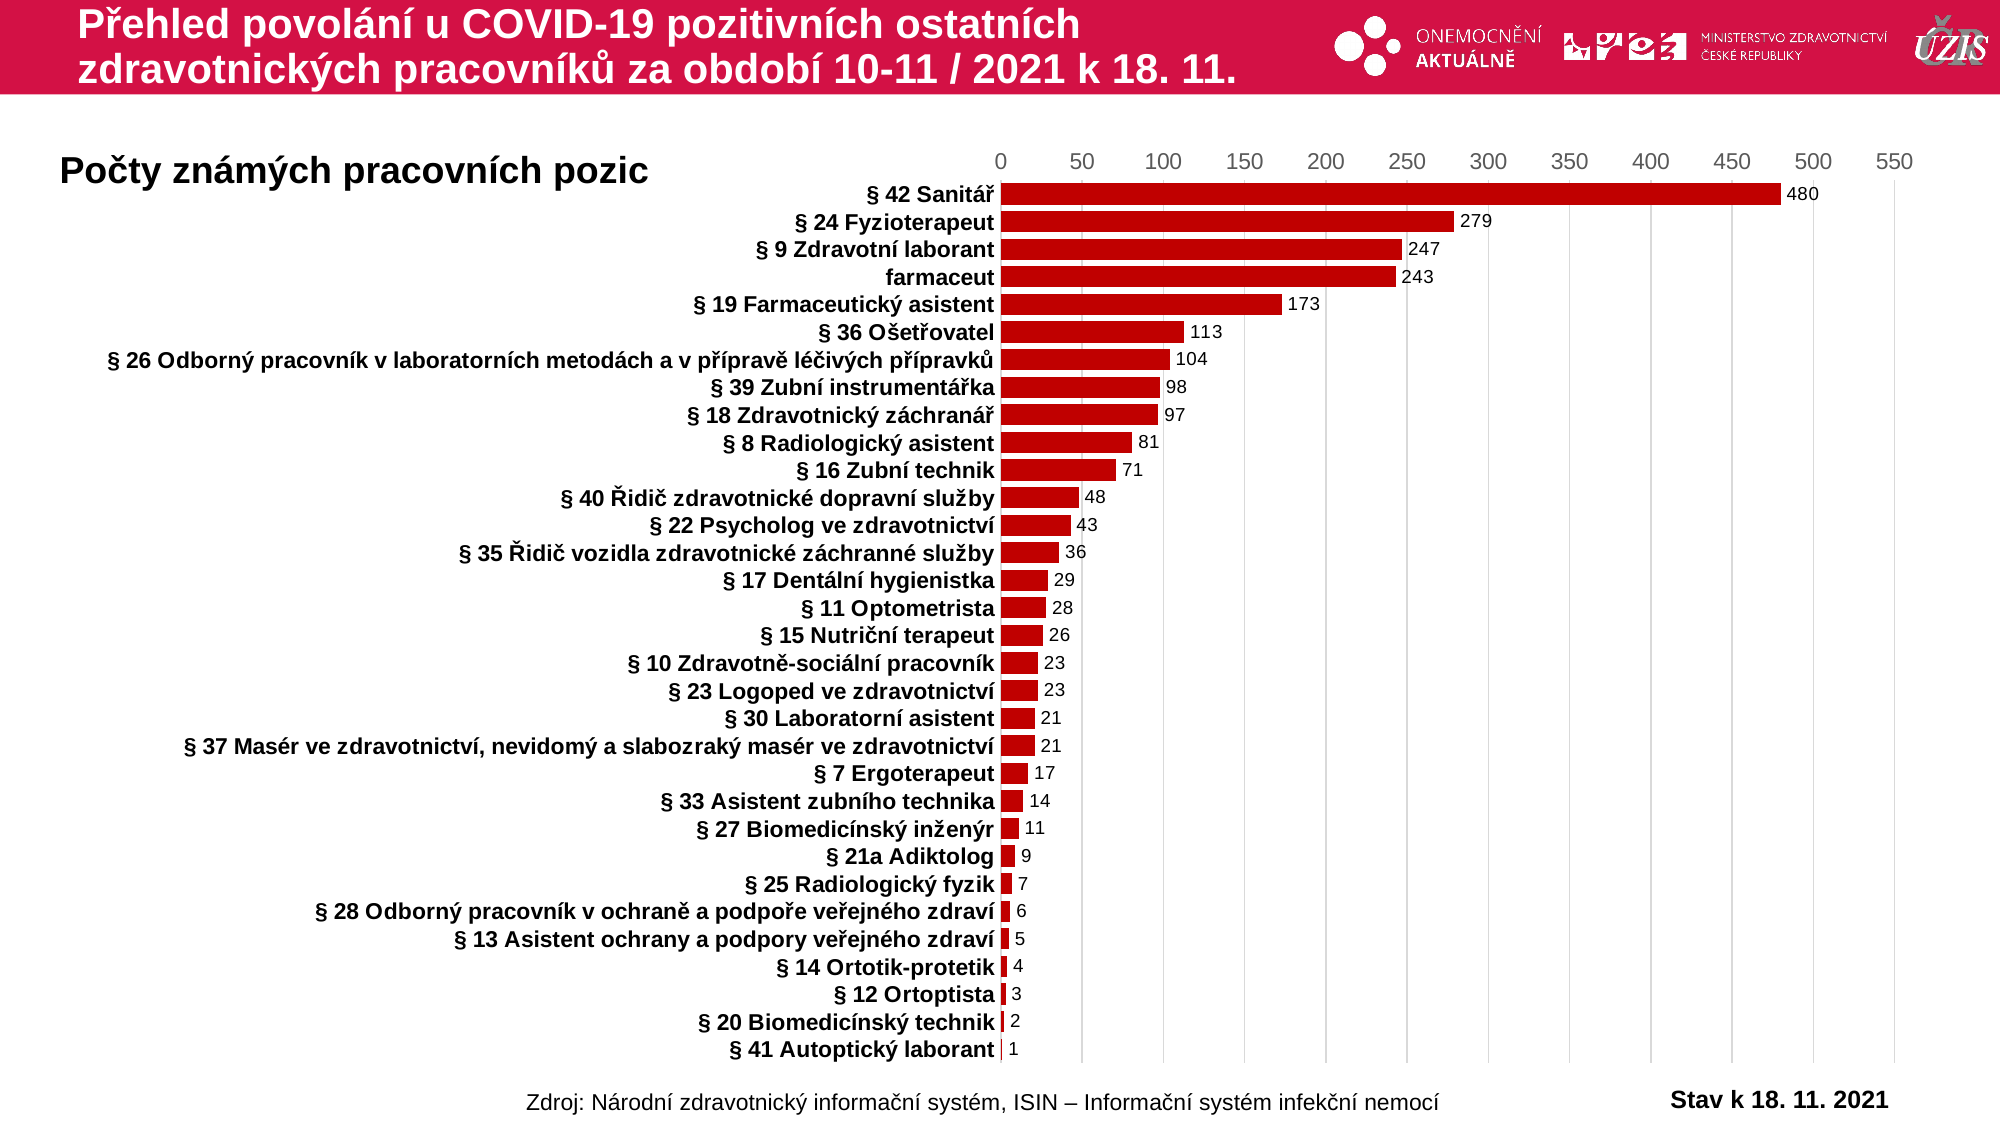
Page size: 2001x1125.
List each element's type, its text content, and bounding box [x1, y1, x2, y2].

picture [1334, 16, 1542, 76]
picture [1915, 15, 1989, 66]
text_box Stav k 18. 11. 2021 [1615, 1083, 1946, 1121]
title Přehled povolání u COVID-19 pozitivních ostatních zdravotnických pracovníků za období 10-11 / 2021 k 18. 11. [62, 0, 1303, 95]
chart [6, 119, 1952, 1083]
picture [1563, 31, 1888, 60]
text_box Zdroj: Národní zdravotnický informační systém, ISIN – Informační systém infekční nemocí [354, 1083, 1613, 1123]
